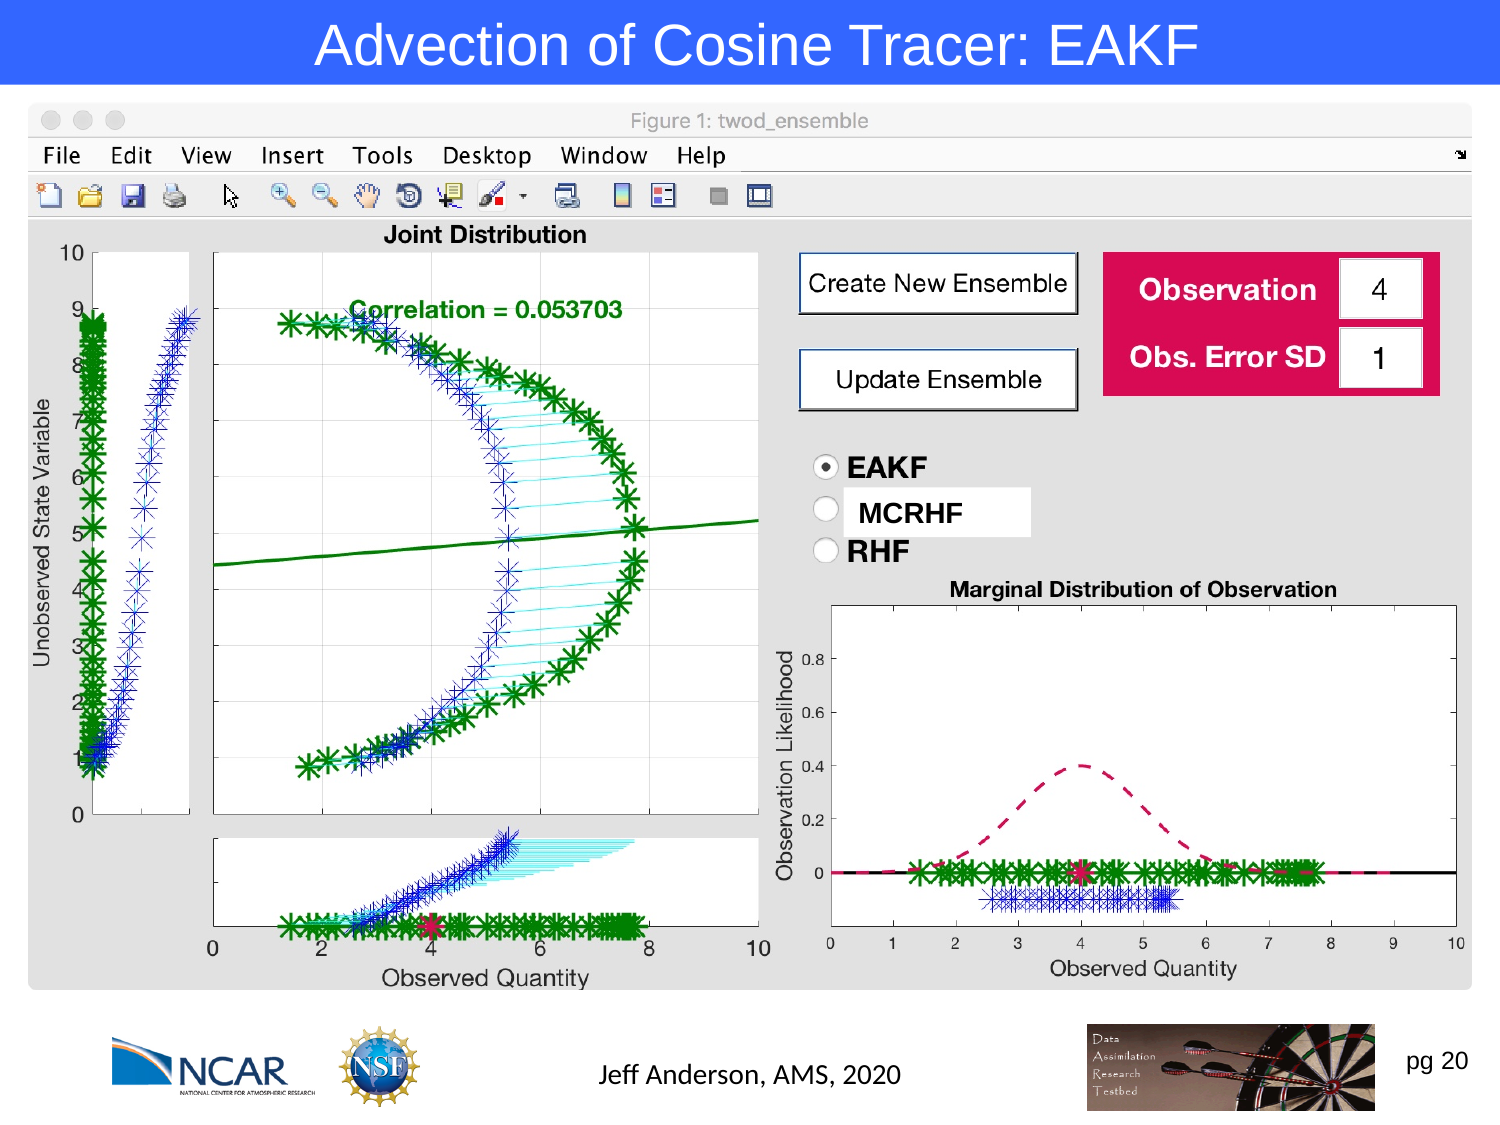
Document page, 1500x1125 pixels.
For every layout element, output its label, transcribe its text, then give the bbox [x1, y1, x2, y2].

picture [337, 1024, 421, 1108]
picture [1087, 1024, 1375, 1111]
picture [112, 1037, 315, 1095]
text_box Advection of Cosine Tracer: EAKF [0, 0, 1500, 85]
footer Jeff Anderson, AMS, 2020 [512, 1042, 988, 1103]
picture [27, 102, 1473, 990]
